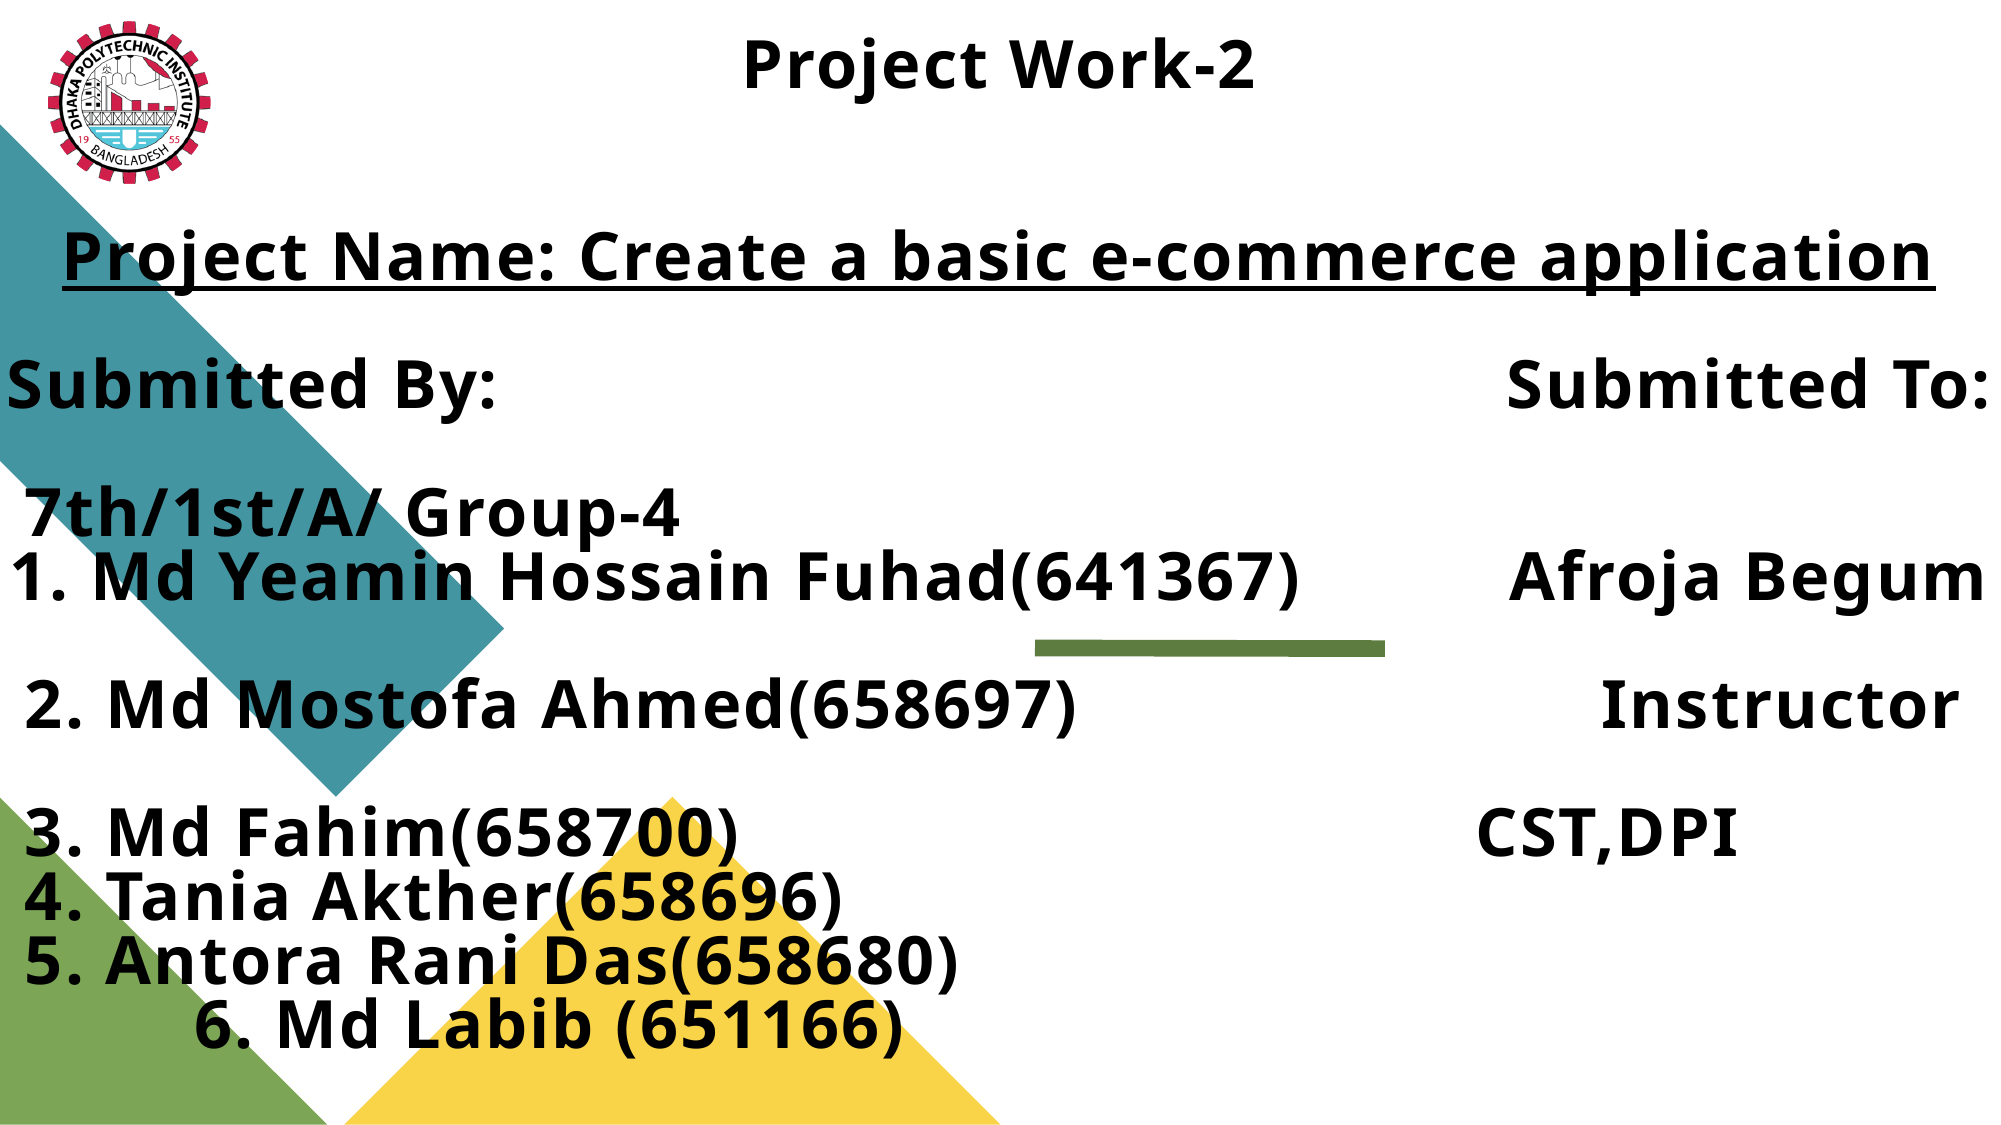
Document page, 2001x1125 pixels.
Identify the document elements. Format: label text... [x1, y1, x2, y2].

title Dhaka Polytechnic Institute Computer Science & Technology Project Work-2 Project Name: Create a basic e-commerce application Submitted By: Submitted To: 7th/1st/A/ Group-4 1. Md Yeamin Hossain Fuhad(641367) Afroja Begum 2. Md Mostofa Ahmed(658697) Instructor 3. Md Fahim(658700) CST,DPI 4. Tania Akther(658696) 5. Antora Rani Das(658680) 6. Md Labib (651166) [0, 0, 2000, 1125]
text_box [45, 19, 213, 187]
